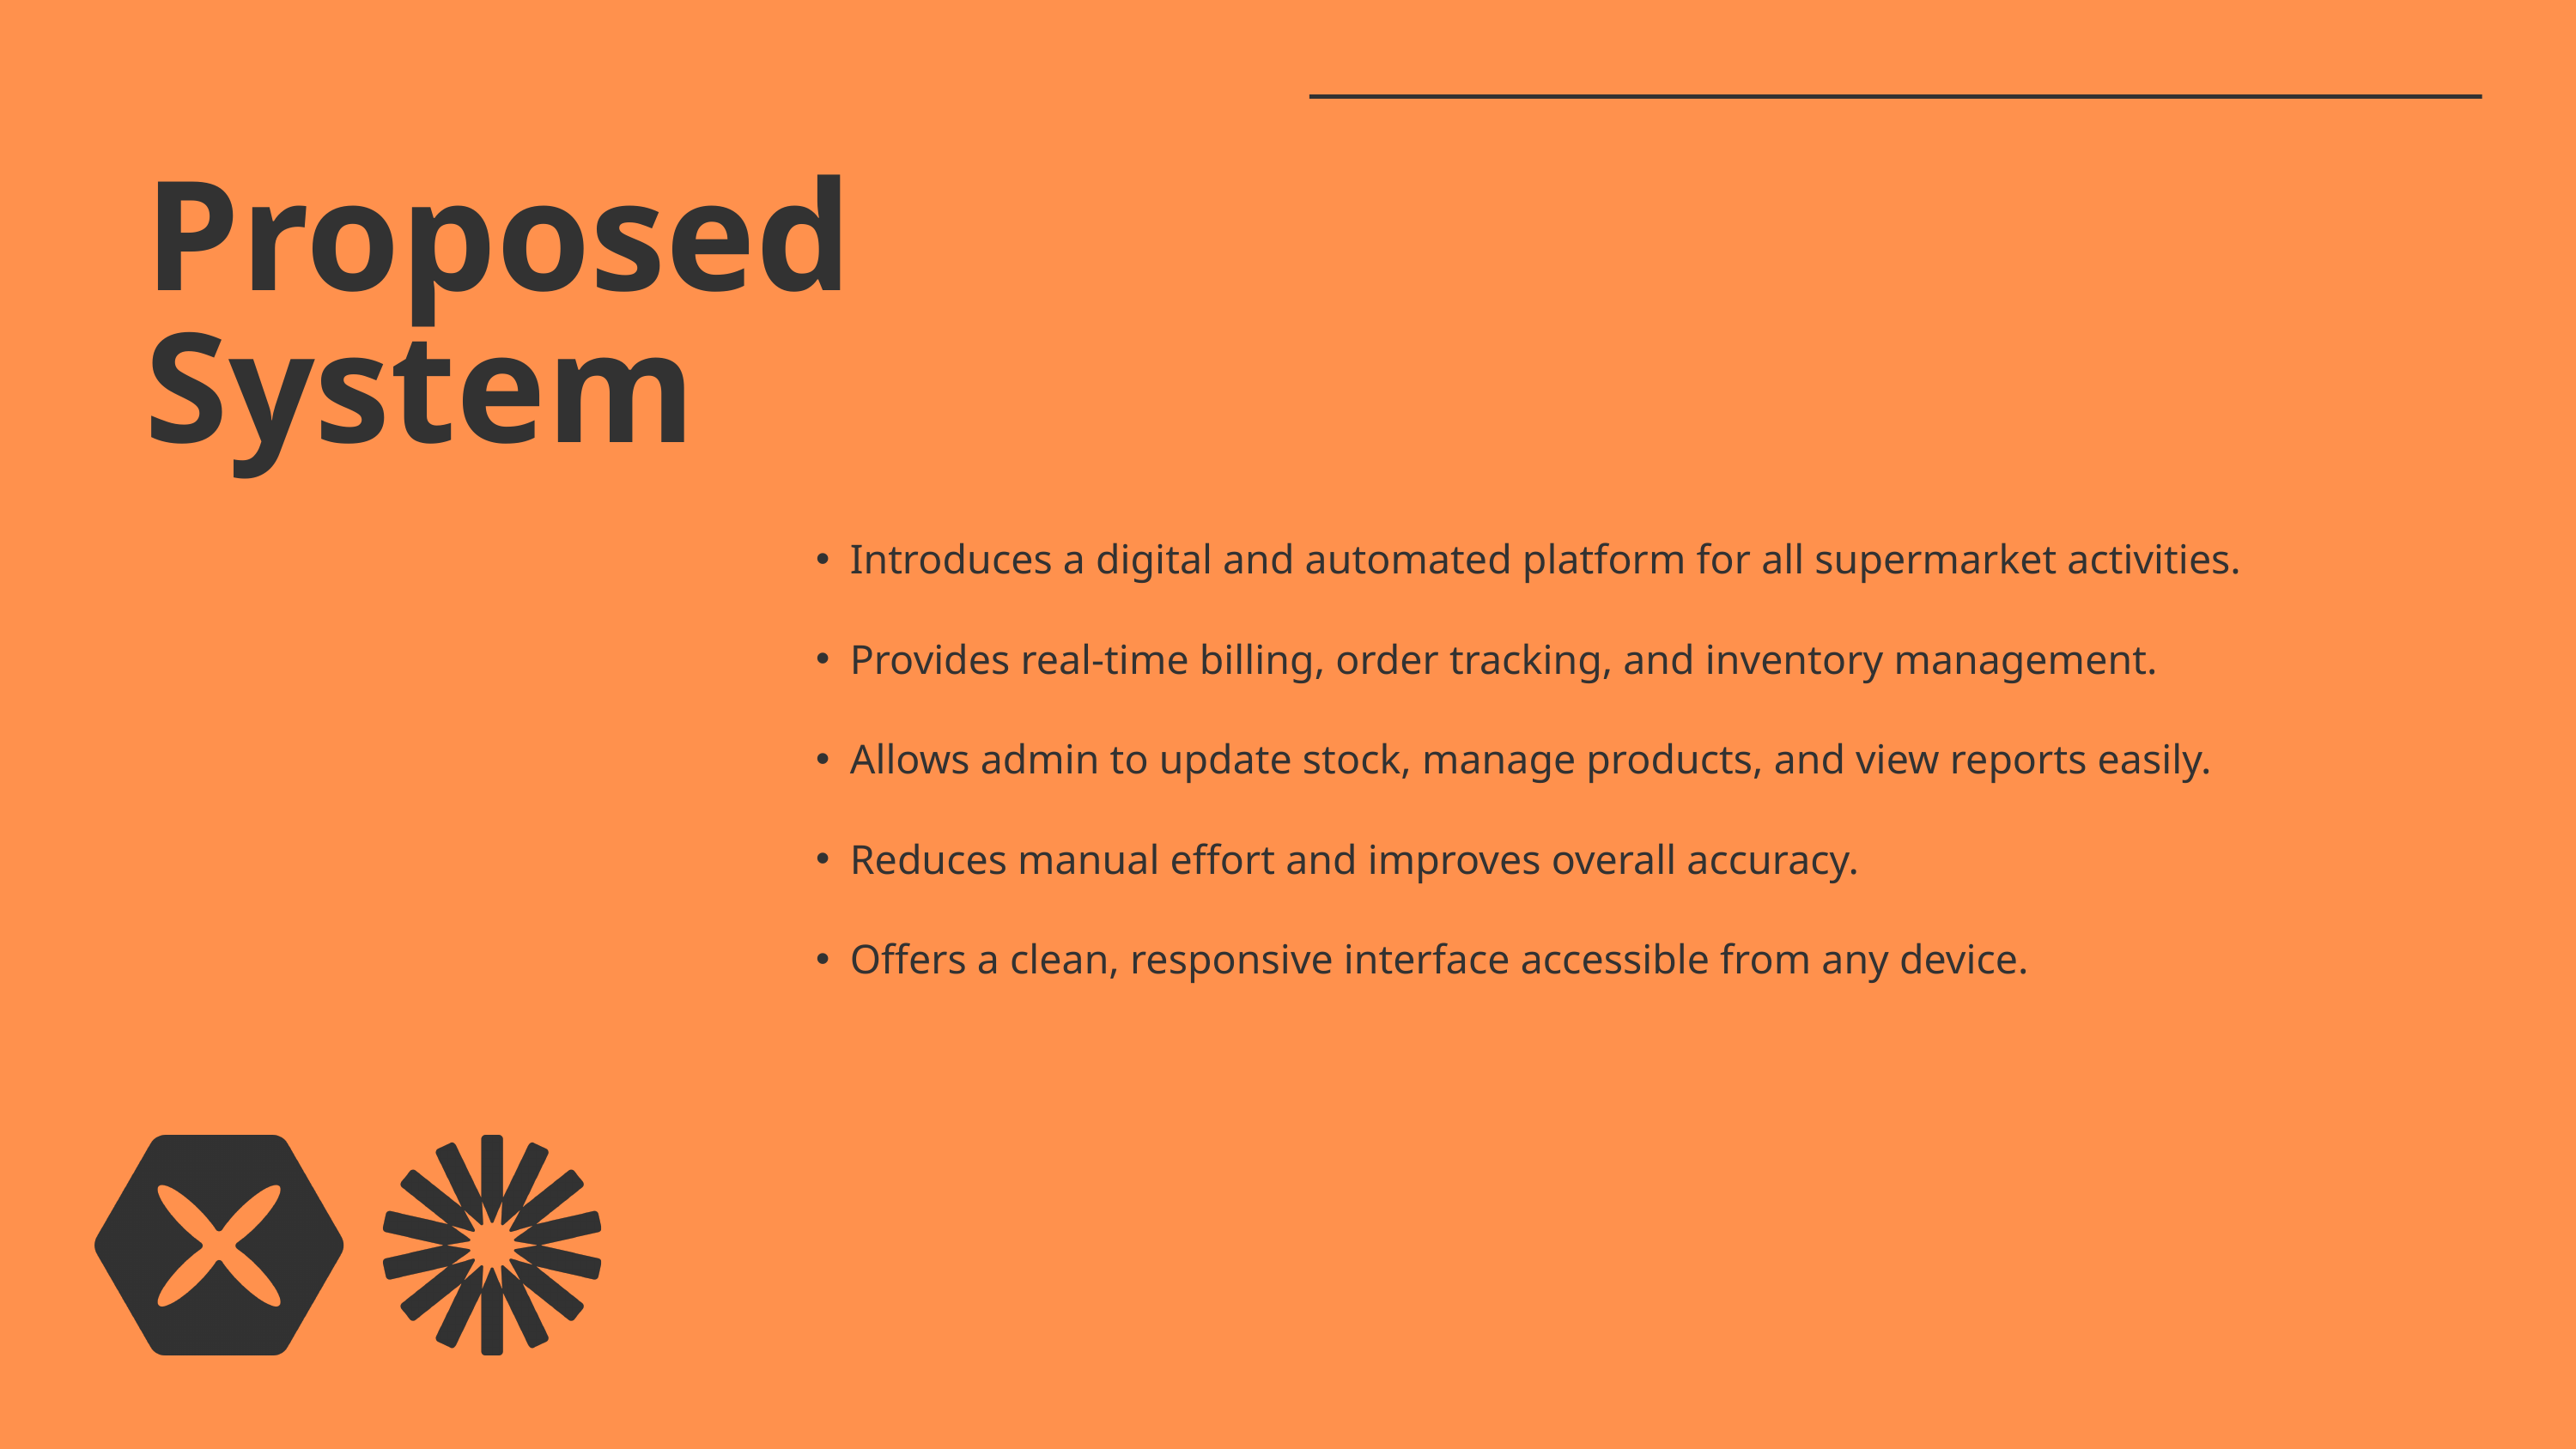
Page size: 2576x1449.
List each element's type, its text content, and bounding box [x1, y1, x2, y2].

text_box Proposed System [144, 168, 1115, 473]
text_box [94, 1135, 344, 1355]
text_box Introduces a digital and automated platform for all supermarket activities. Provides real-time billing, order tracking, and inventory management. Allows admin to update stock, manage products, and view reports easily. Reduces manual effort and improves overall accuracy. Offers a clean, responsive interface accessible from any device. [781, 482, 2576, 1082]
text_box [382, 1135, 602, 1355]
